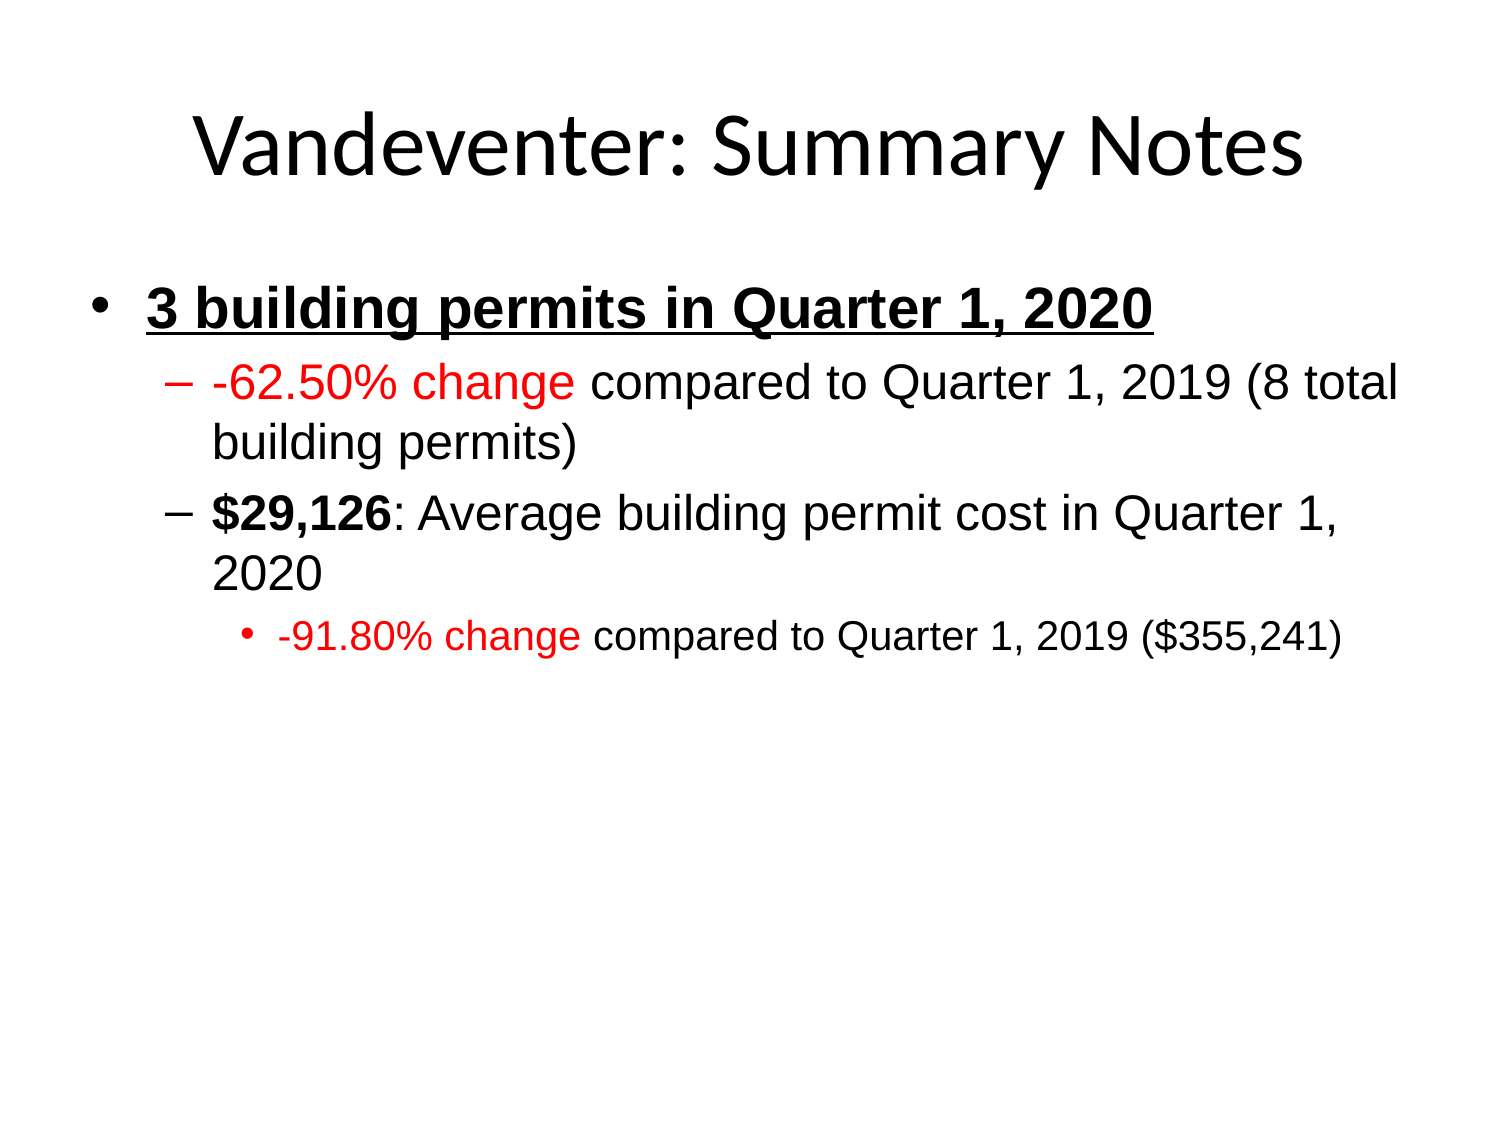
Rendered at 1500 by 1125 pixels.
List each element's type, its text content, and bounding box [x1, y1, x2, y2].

list 3 building permits in Quarter 1, 2020 -62.50% change compared to Quarter 1, 2019 (8 total building permits) $29,126: Average building permit cost in Quarter 1, 2020 -91.80% change compared to Quarter 1, 2019 ($355,241) [75, 262, 1425, 1005]
title Vandeventer: Summary Notes [75, 45, 1425, 233]
